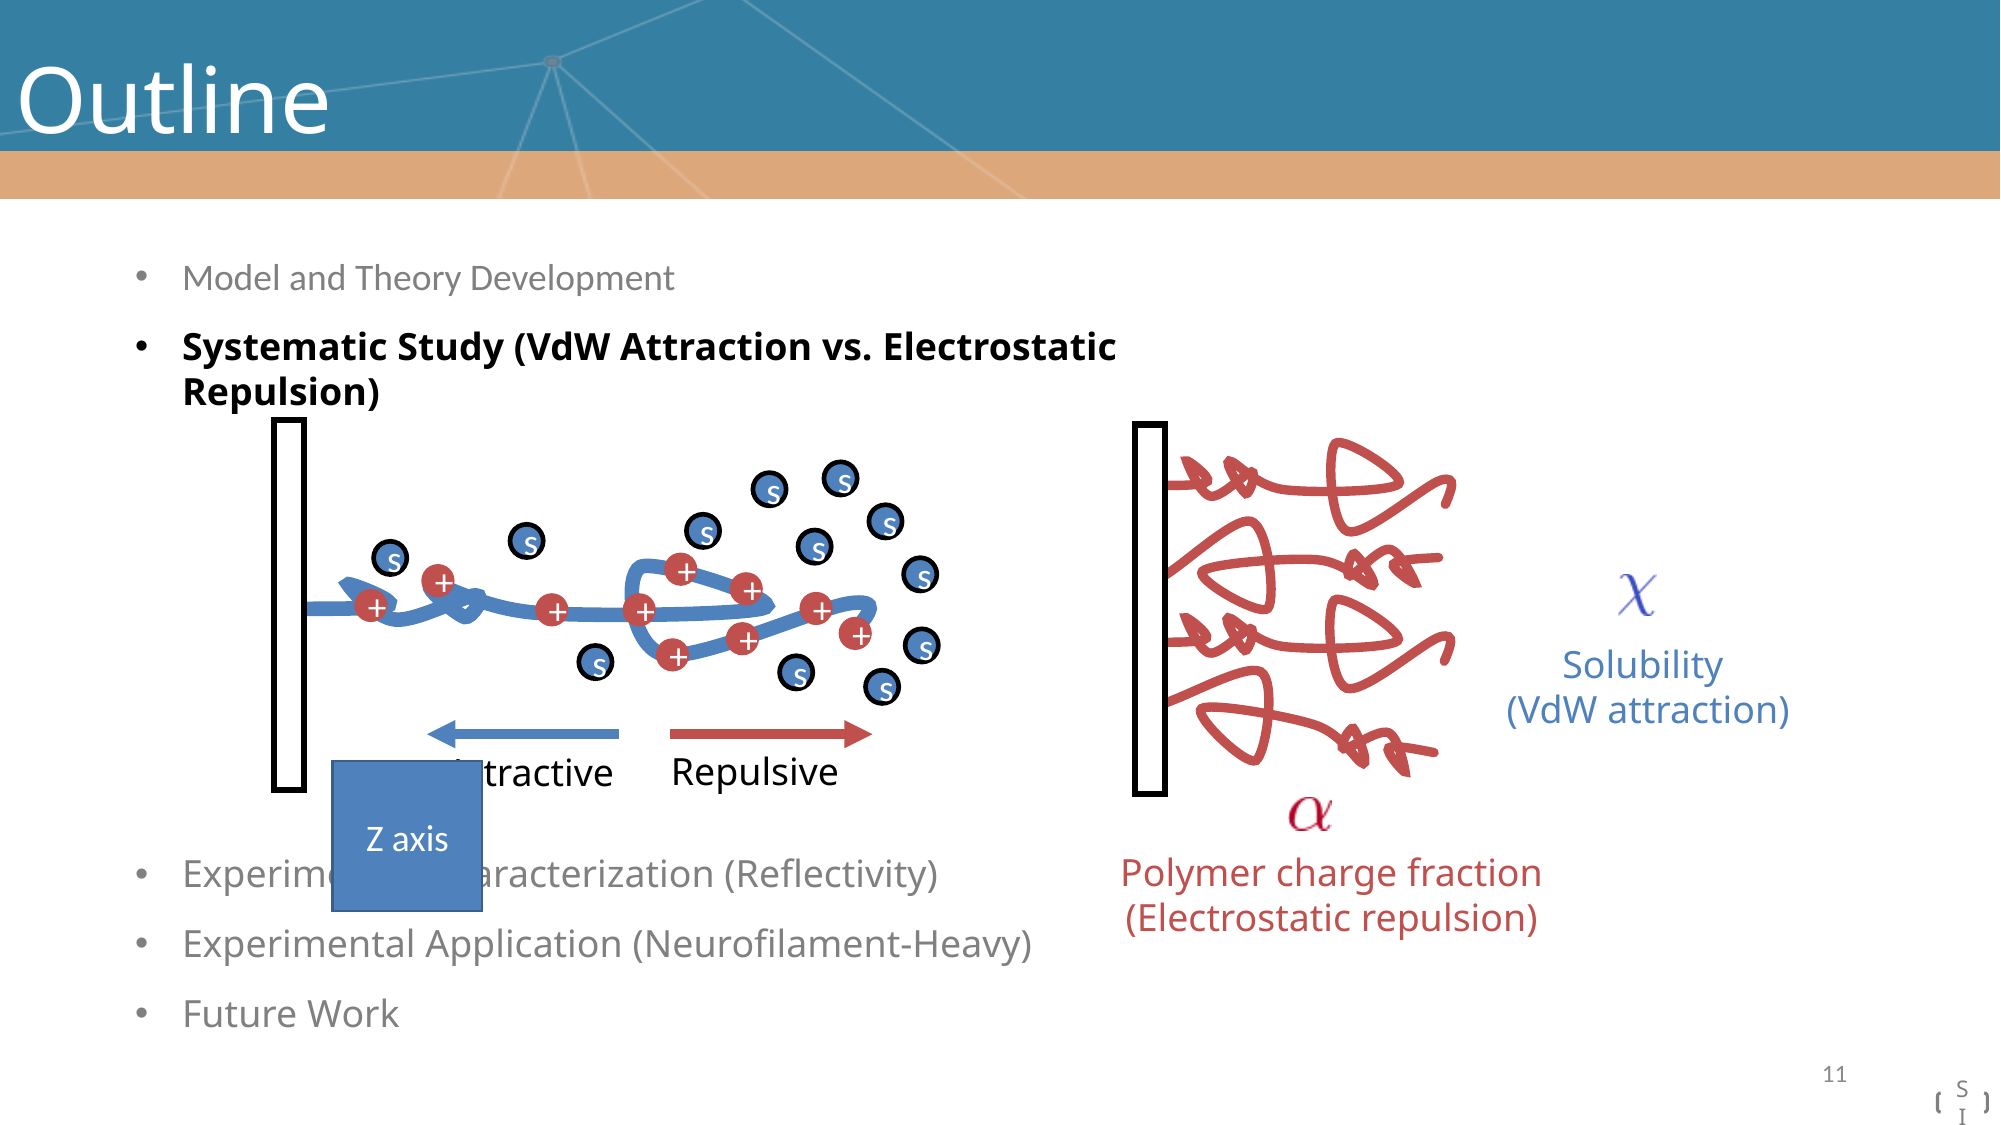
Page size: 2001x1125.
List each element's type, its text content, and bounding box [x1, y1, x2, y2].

text_box Polymer charge fraction (Electrostatic repulsion) [1105, 841, 1559, 947]
text_box [1166, 598, 1414, 690]
picture [1618, 574, 1657, 616]
text_box [1166, 669, 1436, 773]
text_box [273, 420, 939, 803]
picture [0, 151, 2000, 199]
text_box Solubility (VdW attraction) [1414, 633, 1882, 739]
text_box [1166, 441, 1453, 533]
text_box Model and Theory Development Systematic Study (VdW Attraction vs. Electrostatic Repulsion) [120, 245, 1286, 421]
text_box [1134, 423, 1166, 795]
title Outline [0, 22, 1725, 151]
picture [1288, 797, 1332, 831]
text_box Z axis [331, 803, 483, 912]
slide_number 11 [1412, 1042, 1863, 1103]
text_box Experimental Characterization (Reflectivity) Experimental Application (Neurofilament-Heavy) Future Work [120, 843, 1092, 1043]
text_box [1166, 519, 1440, 611]
